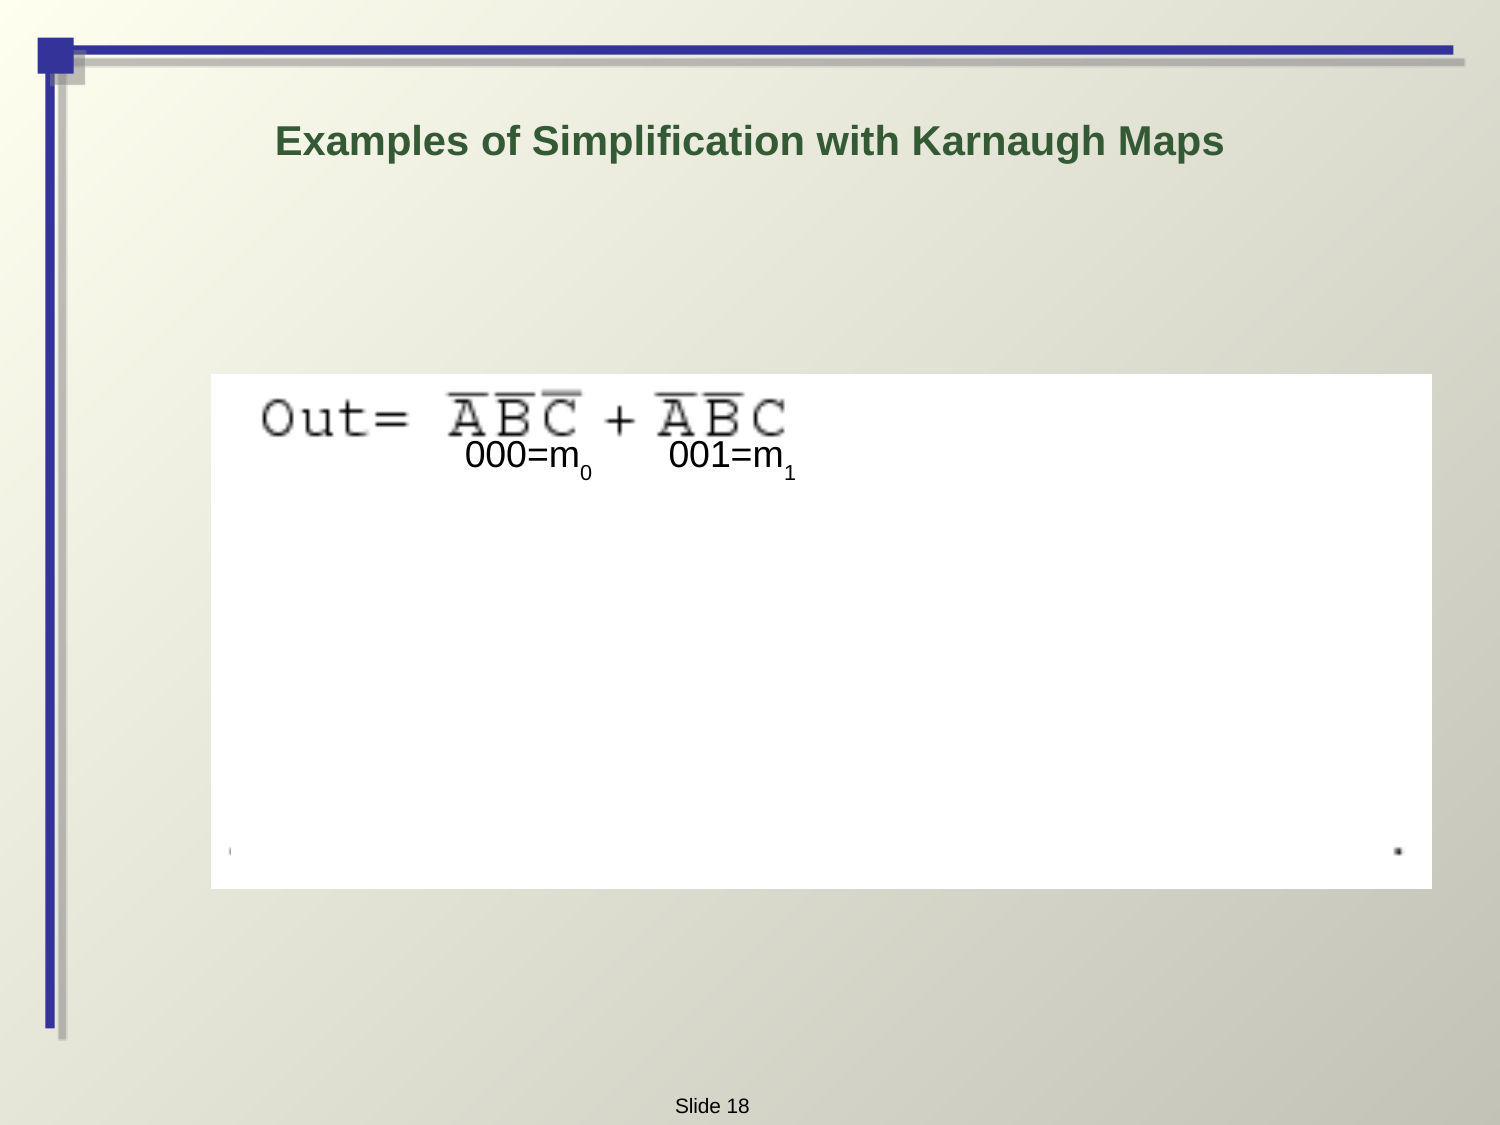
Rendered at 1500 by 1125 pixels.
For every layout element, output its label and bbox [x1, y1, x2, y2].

text_box [37, 37, 1449, 1024]
picture [211, 374, 1432, 889]
